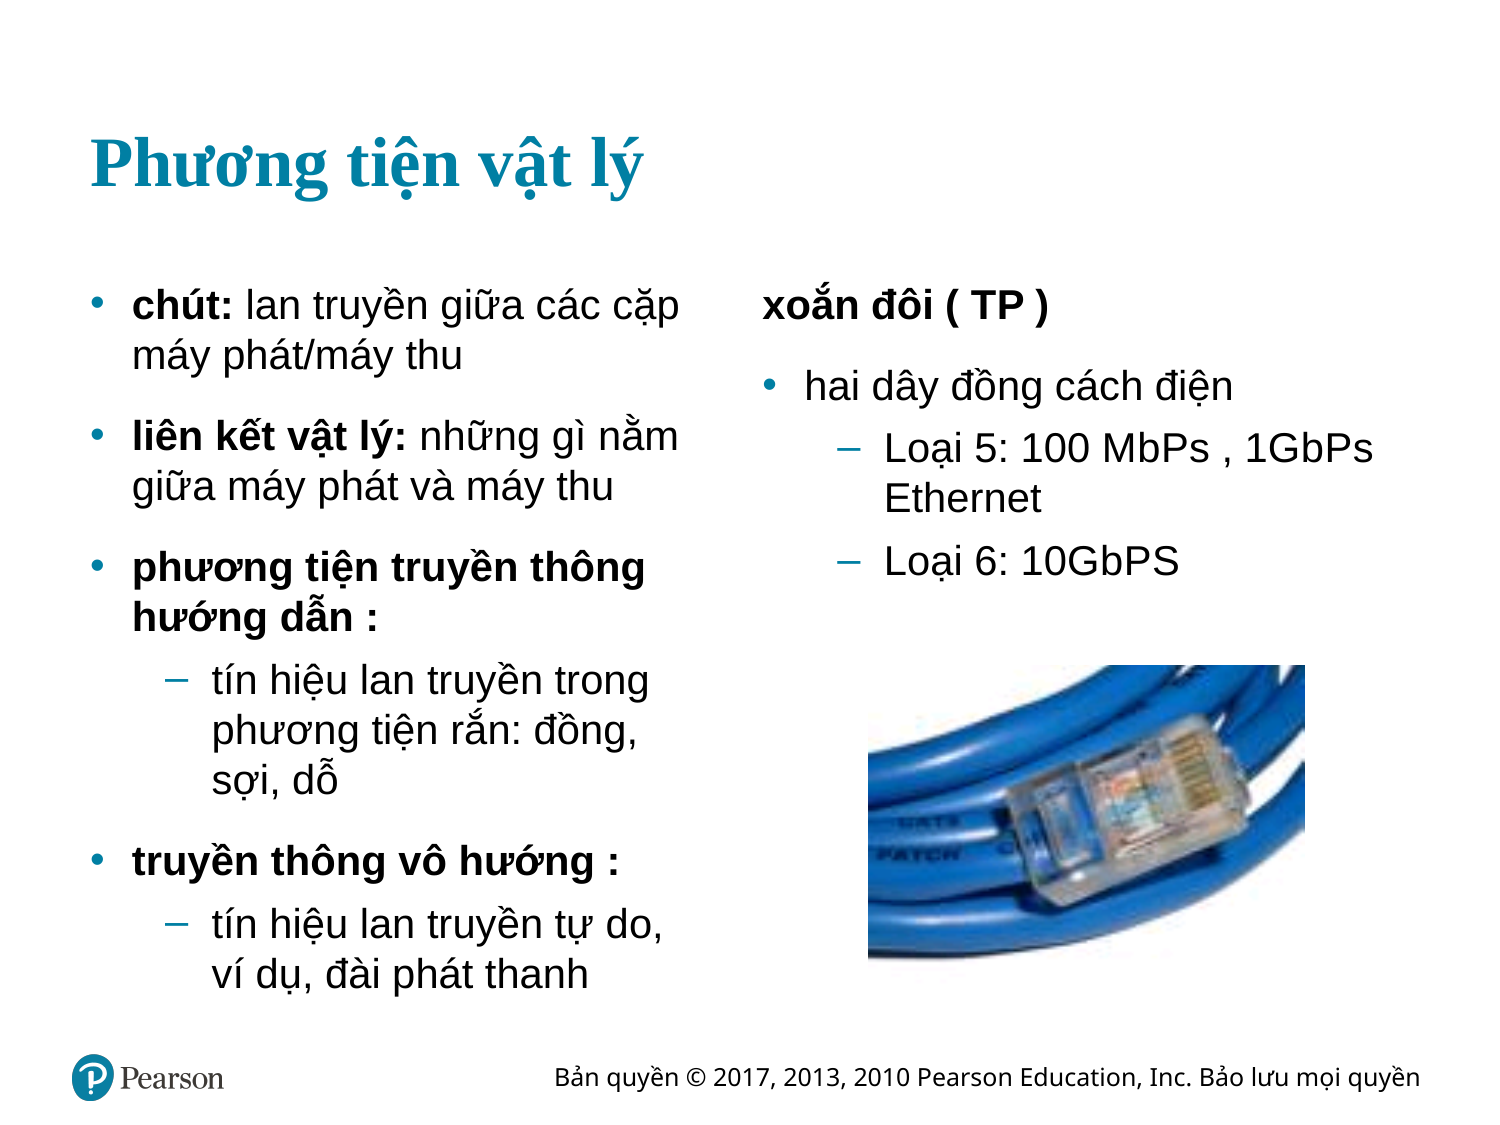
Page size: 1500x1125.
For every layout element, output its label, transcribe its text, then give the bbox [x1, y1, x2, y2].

picture [72, 1054, 88, 1070]
picture [80, 1063, 106, 1088]
list xoắn đôi ( T P ) hai dây đồng cách điện Loại 5: 100 M b P s , 1G b P s Ethernet Loại 6: 10G b P S [747, 262, 1425, 584]
picture [98, 1054, 224, 1101]
picture [867, 665, 1305, 993]
list chút: lan truyền giữa các cặp máy phát/máy thu liên kết vật lý: những gì nằm giữa máy phát và máy thu phương tiện truyền thông hướng dẫn : tín hiệu lan truyền trong phương tiện rắn: đồng, sợi, dỗ truyền thông vô hướng : tín hiệu lan truyền tự do, ví dụ, đài phát thanh [75, 262, 721, 965]
title Phương tiện vật lý [75, 35, 1425, 216]
picture [72, 1087, 83, 1101]
